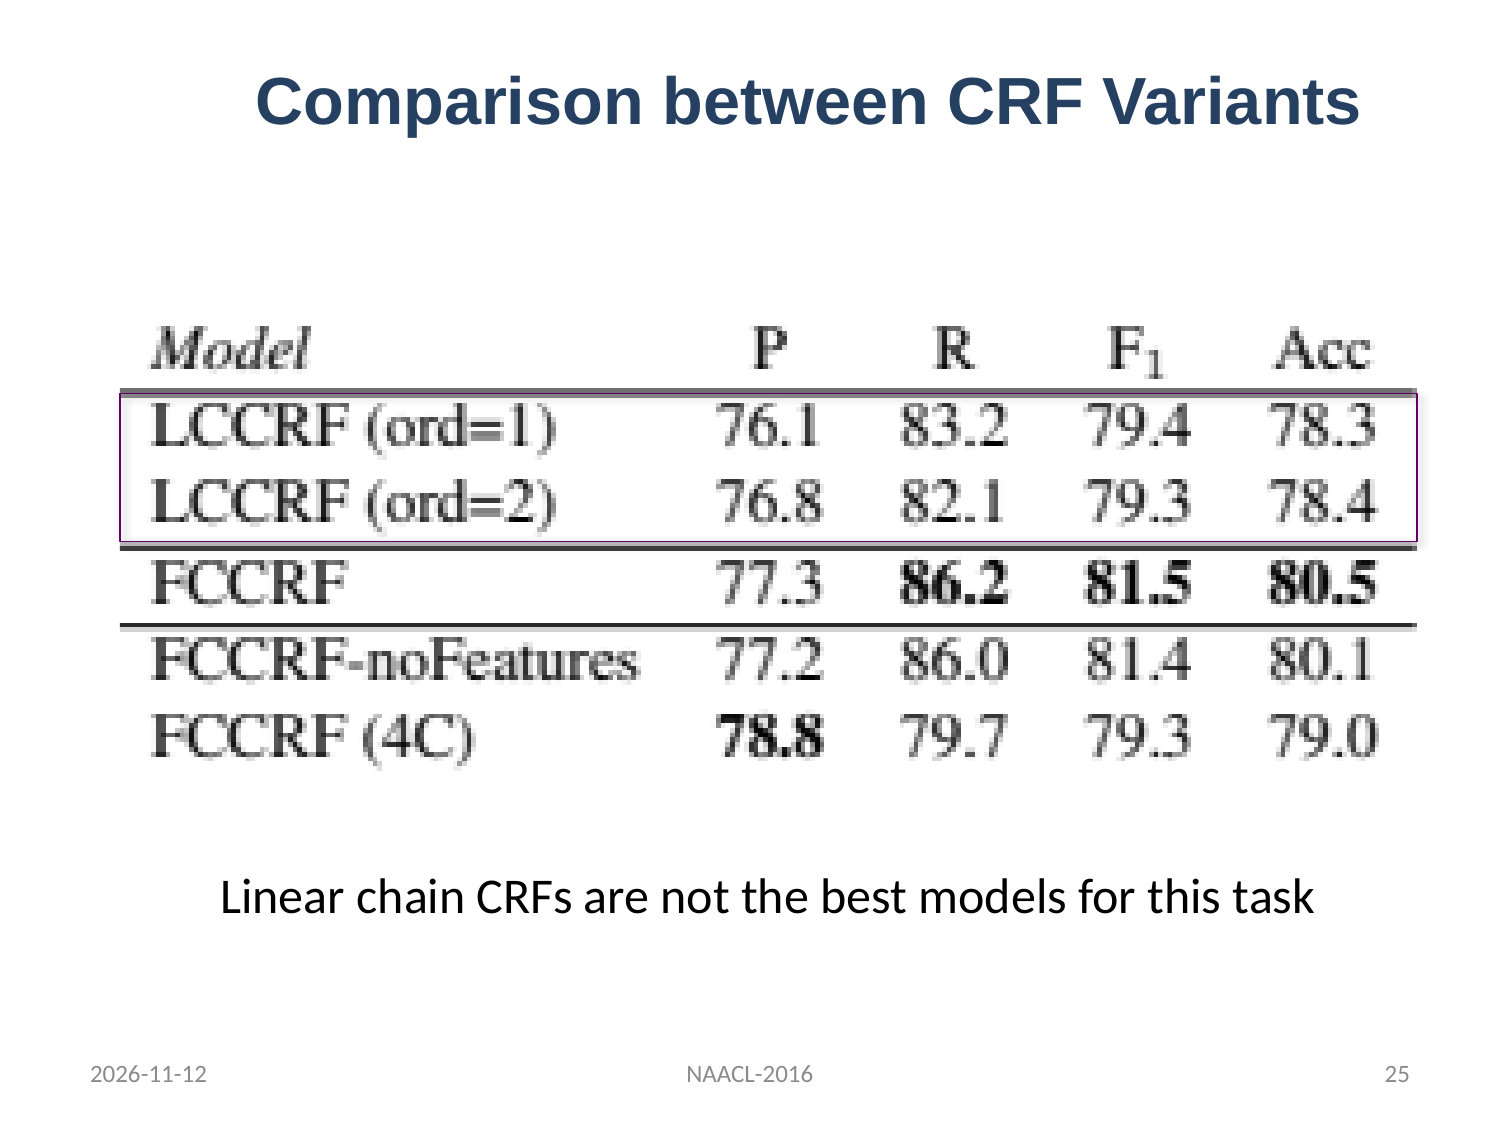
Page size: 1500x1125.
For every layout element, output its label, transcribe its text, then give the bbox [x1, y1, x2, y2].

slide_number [75, 1042, 425, 1103]
list Comparison between CRF Variants [205, 50, 1395, 207]
slide_number 25 [1074, 1042, 1425, 1103]
picture [119, 317, 1418, 772]
text_box Linear chain CRFs are not the best models for this task [205, 856, 1359, 932]
footer NAACL-2016 [512, 1042, 988, 1103]
